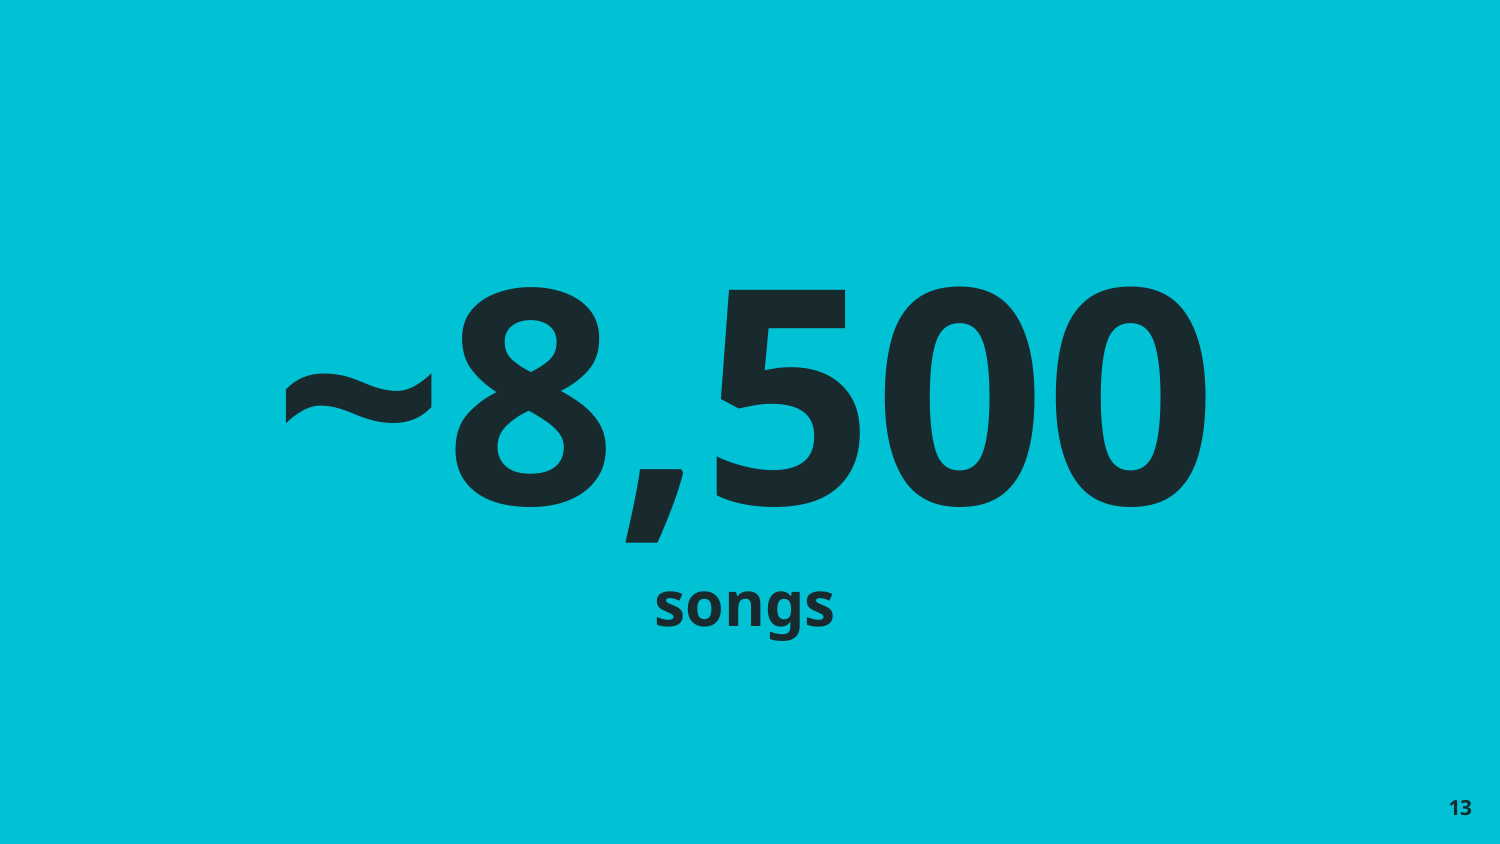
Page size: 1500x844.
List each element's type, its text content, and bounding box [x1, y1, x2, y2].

title ~8,500 songs [0, 326, 1500, 517]
slide_number 13 [1397, 779, 1487, 844]
